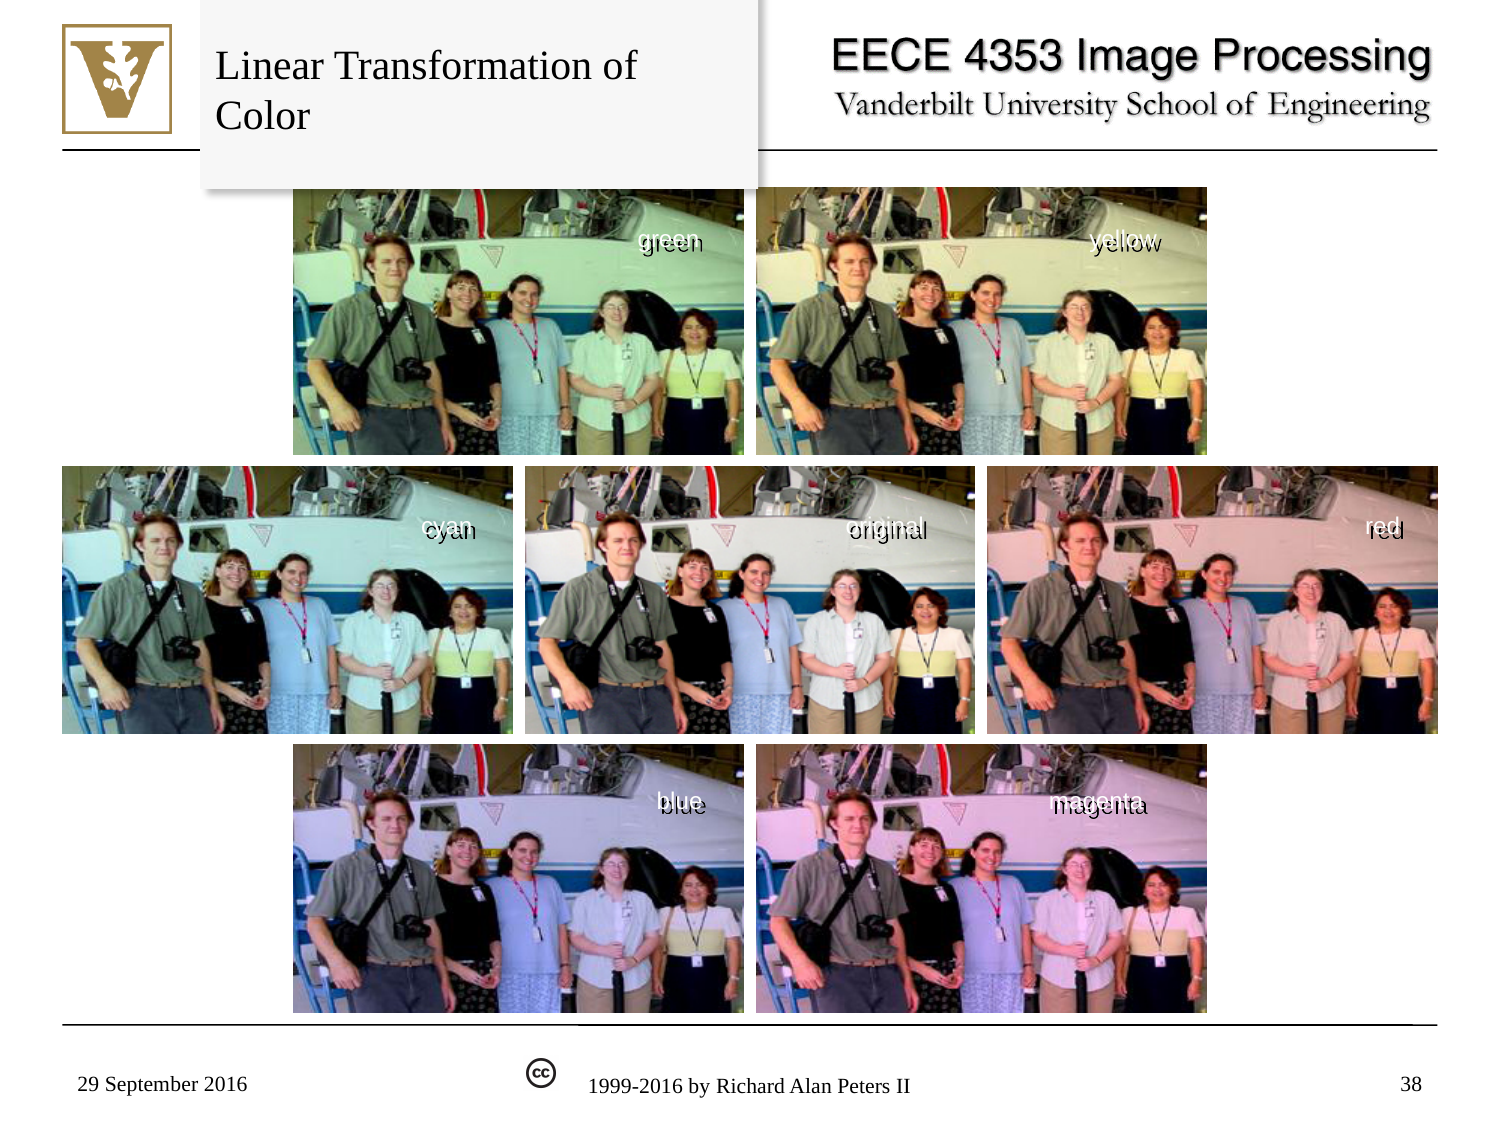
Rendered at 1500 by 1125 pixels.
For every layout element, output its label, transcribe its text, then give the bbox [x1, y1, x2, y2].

picture [62, 24, 172, 134]
footer 1999-2016 by Richard Alan Peters II [476, 1038, 1022, 1114]
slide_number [62, 1037, 375, 1113]
slide_number 38 [1125, 1037, 1438, 1113]
picture [826, 25, 1436, 133]
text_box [62, 187, 1438, 1013]
title Linear Transformation of Color [200, 0, 759, 185]
